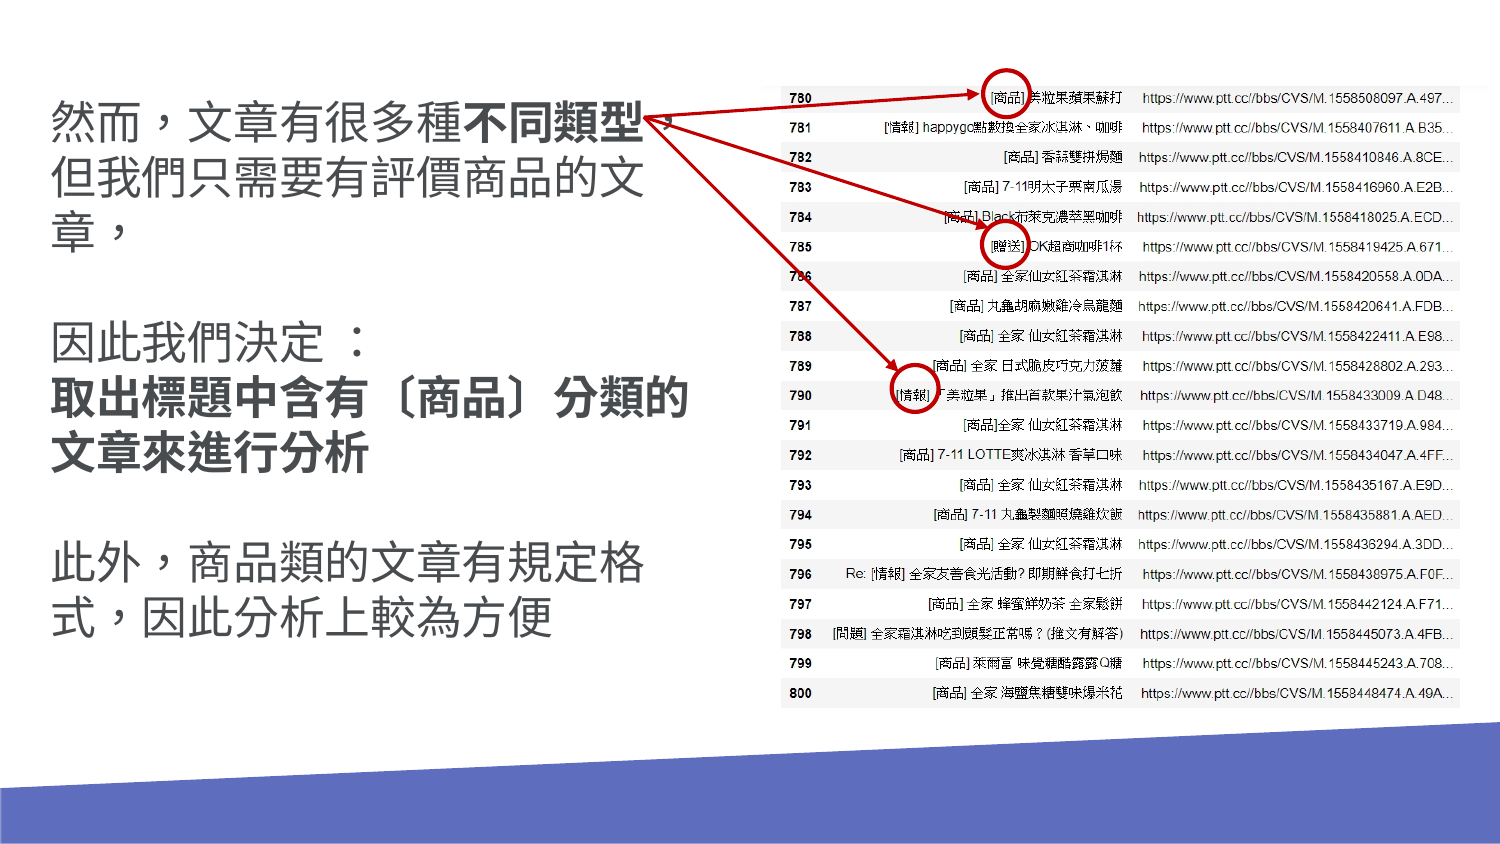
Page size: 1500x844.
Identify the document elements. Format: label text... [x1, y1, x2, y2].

picture [0, 0, 1500, 788]
text_box 然而，文章有很多種不同類型，但我們只需要有評價商品的文章， 因此我們決定 ： 取出標題中含有〔商品〕分類的文章來進行分析 此外，商品類的文章有規定格式，因此分析上較為方便 [35, 86, 750, 599]
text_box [643, 93, 980, 115]
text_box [643, 116, 990, 229]
text_box [985, 70, 1028, 84]
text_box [643, 235, 899, 373]
